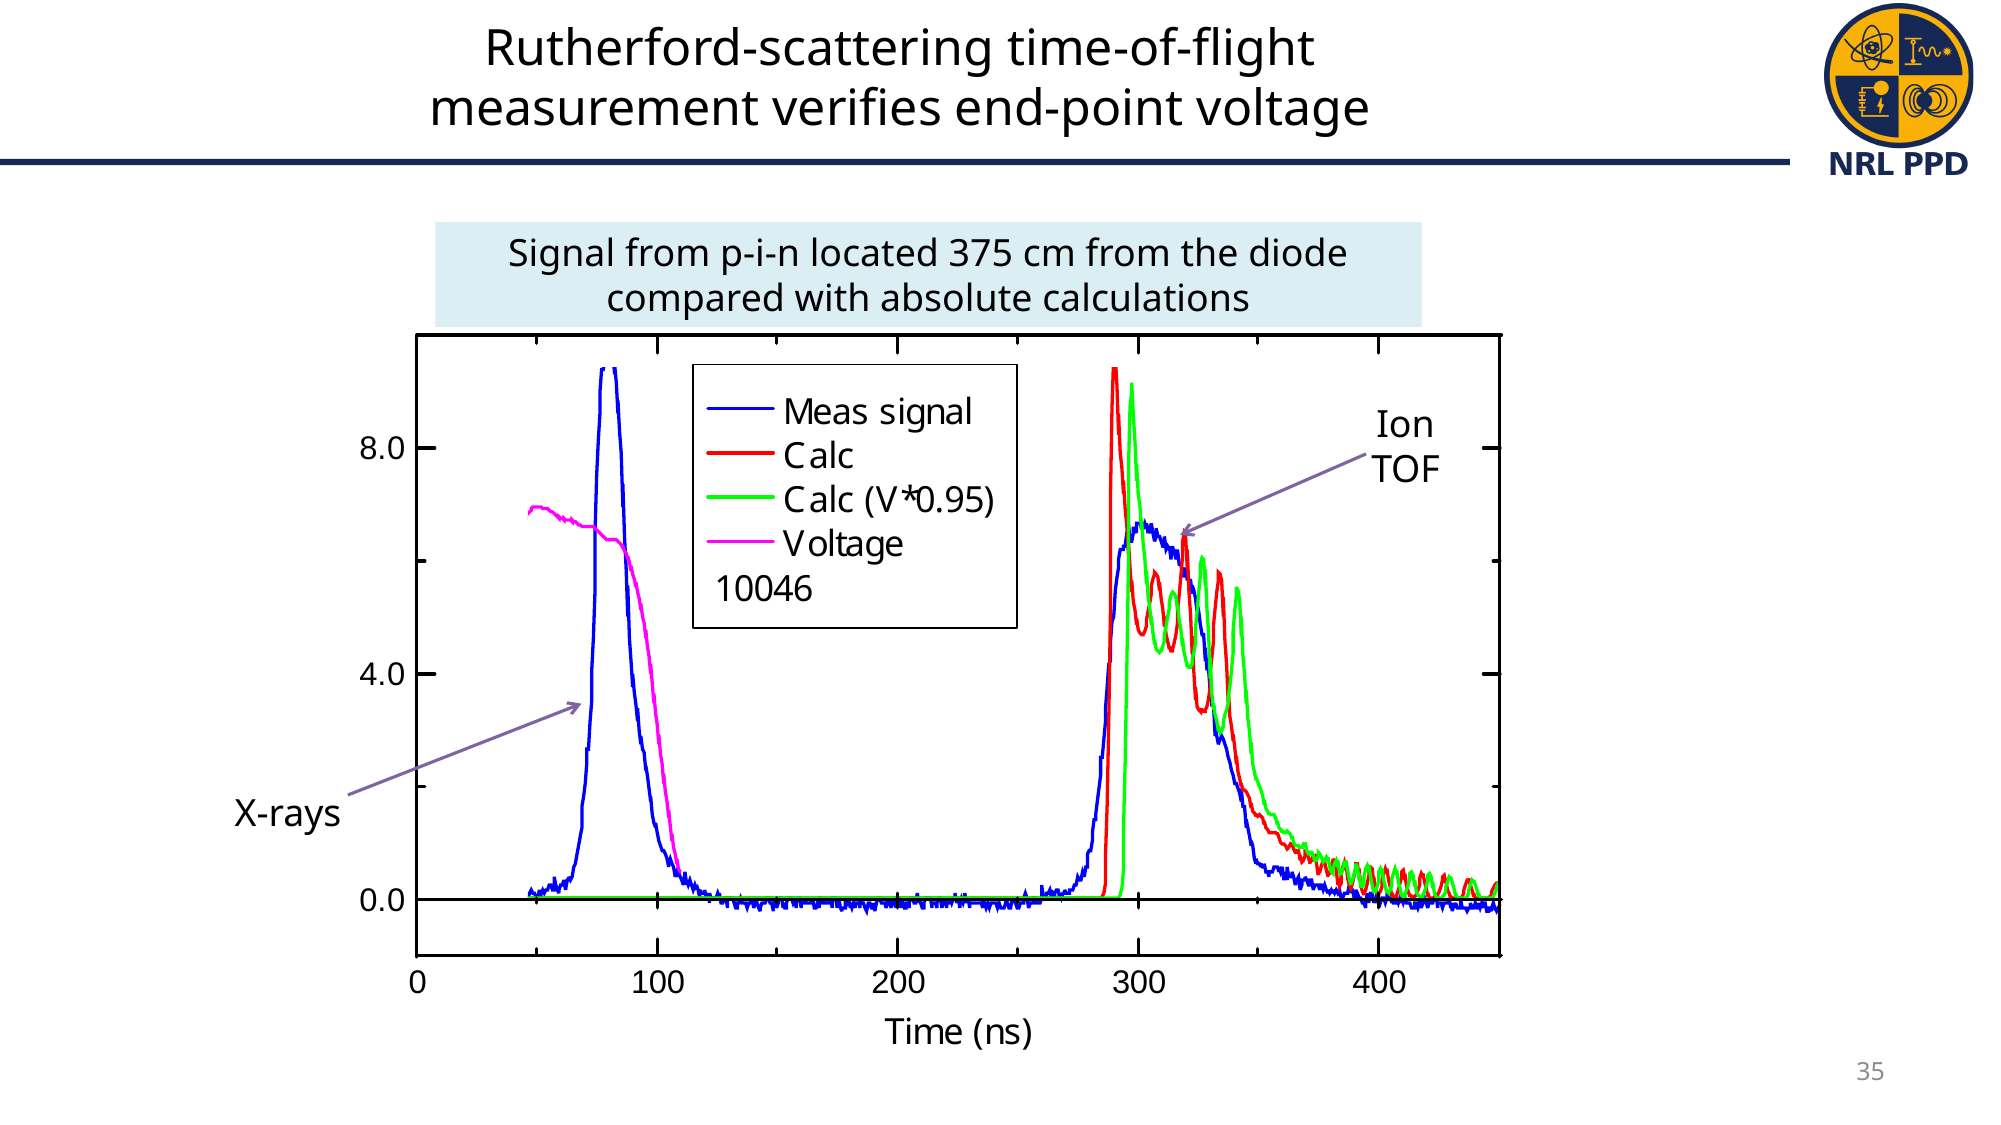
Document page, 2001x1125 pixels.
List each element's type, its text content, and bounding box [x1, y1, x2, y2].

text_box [1179, 453, 1367, 536]
slide_number 35 [1433, 1042, 1900, 1103]
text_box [347, 703, 582, 796]
title Rutherford-scattering time-of-flight measurement verifies end-point voltage [367, 7, 1433, 144]
picture [305, 302, 1509, 1051]
picture [1824, 3, 1974, 175]
text_box X-rays [208, 781, 300, 842]
text_box Signal from p-i-n located 375 cm from the diode compared with absolute calculations [435, 222, 1422, 300]
